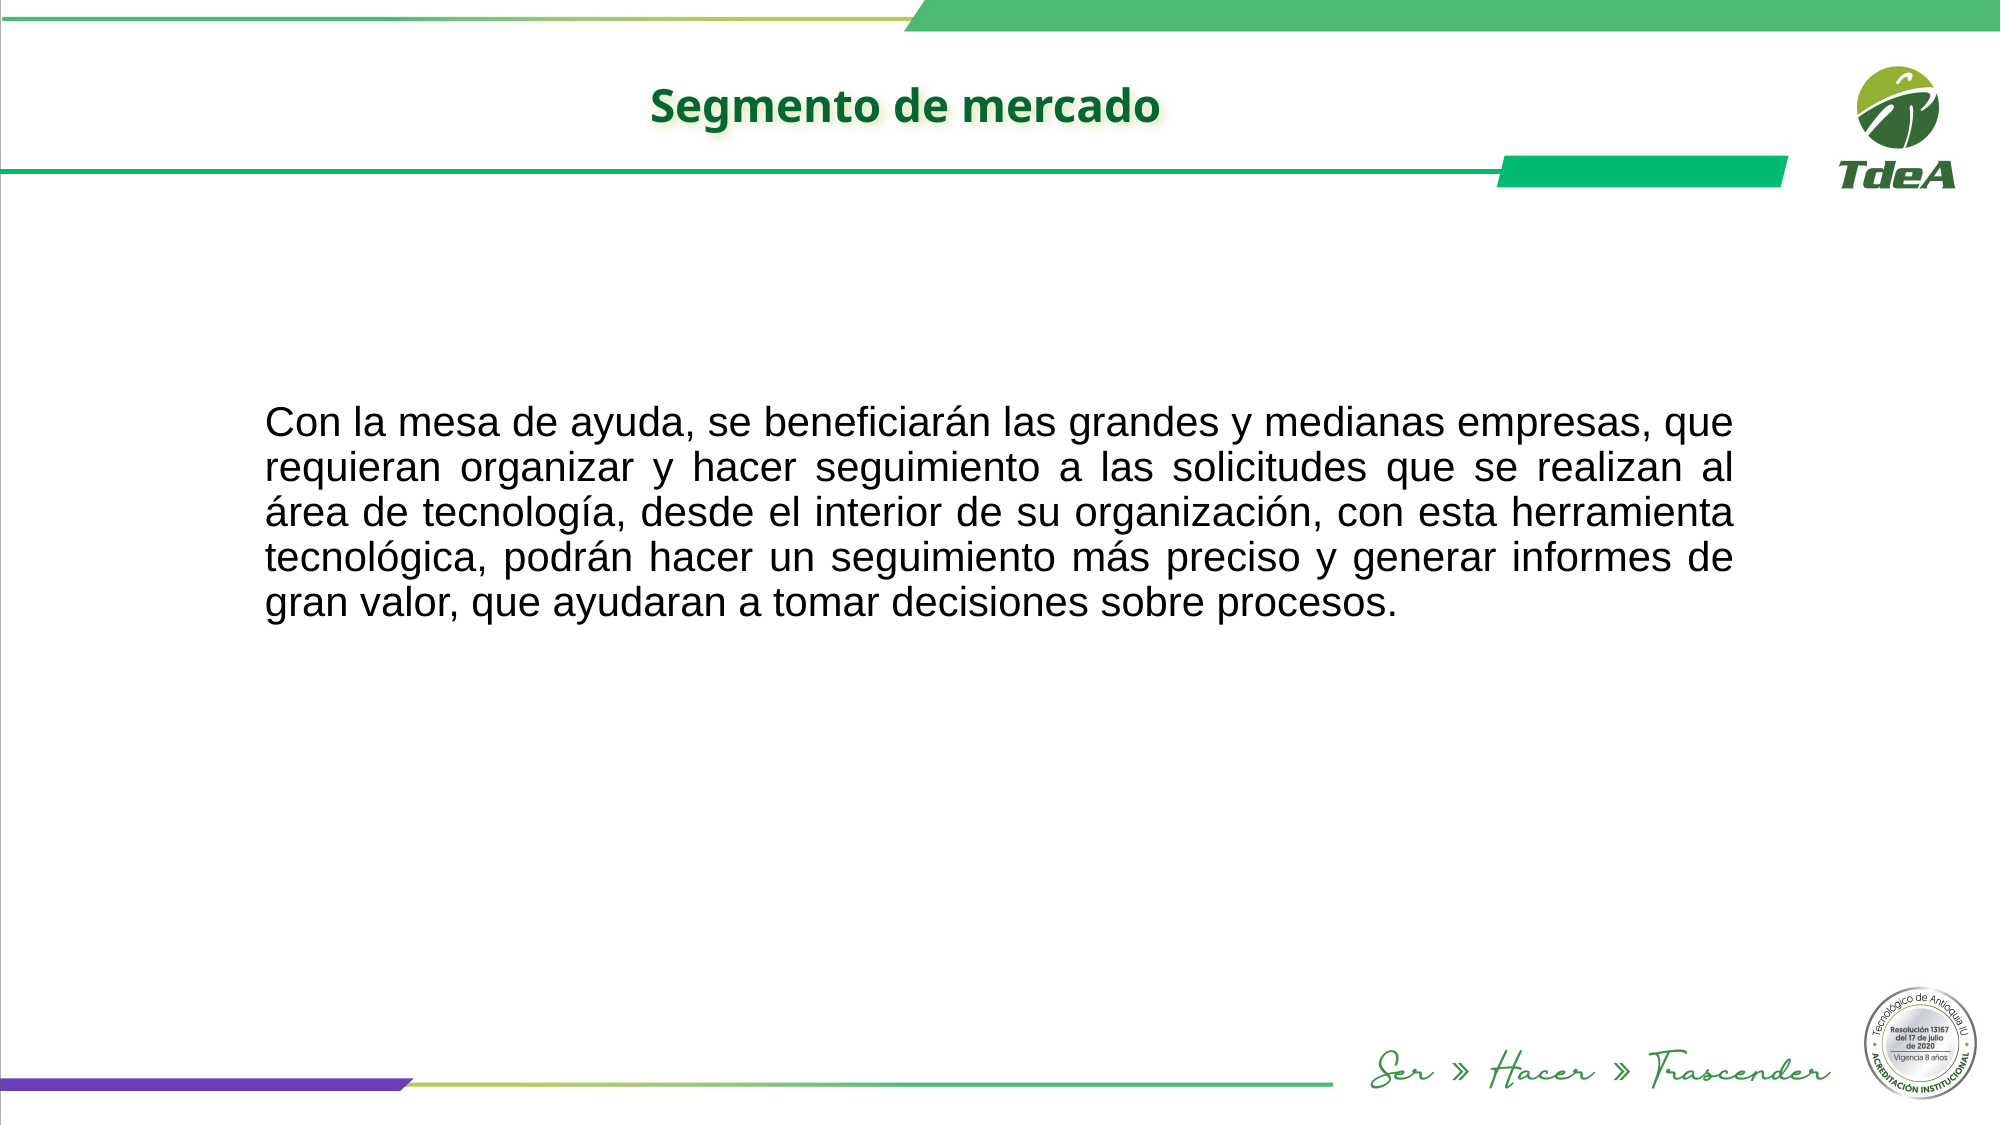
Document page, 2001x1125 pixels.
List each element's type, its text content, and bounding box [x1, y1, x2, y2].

text_box Con la mesa de ayuda, se beneficiarán las grandes y medianas empresas, que requieran organizar y hacer seguimiento a las solicitudes que se realizan al área de tecnología, desde el interior de su organización, con esta herramienta tecnológica, podrán hacer un seguimiento más preciso y generar informes de gran valor, que ayudaran a tomar decisiones sobre procesos. [249, 360, 1750, 765]
picture [0, 0, 2001, 1125]
text_box [1495, 154, 1790, 189]
text_box Segmento de mercado [22, 68, 1789, 139]
